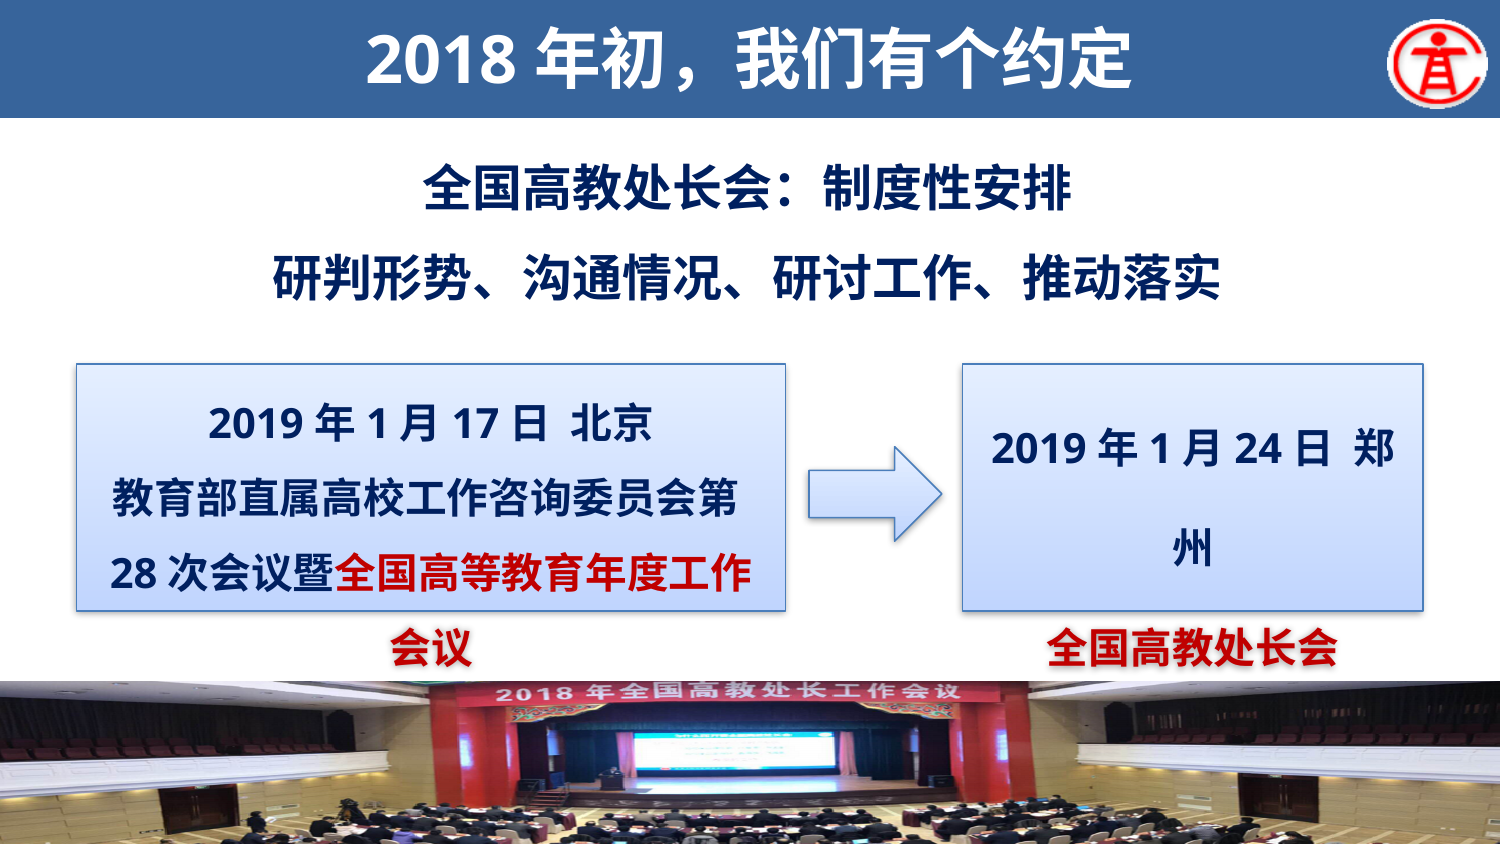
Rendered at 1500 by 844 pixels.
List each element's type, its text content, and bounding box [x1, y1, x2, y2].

text_box [808, 445, 943, 542]
text_box 全国高教处长会：制度性安排 研判形势、沟通情况、研讨工作、推动落实 [0, 118, 1495, 314]
title 2018年初，我们有个约定 [0, 0, 1500, 115]
picture [0, 681, 1500, 844]
text_box 2019年1月24日 郑州 全国高教处长会 [962, 363, 1424, 612]
list 2019年1月17日 北京 教育部直属高校工作咨询委员会第28次会议暨全国高等教育年度工作会议 [76, 363, 786, 612]
